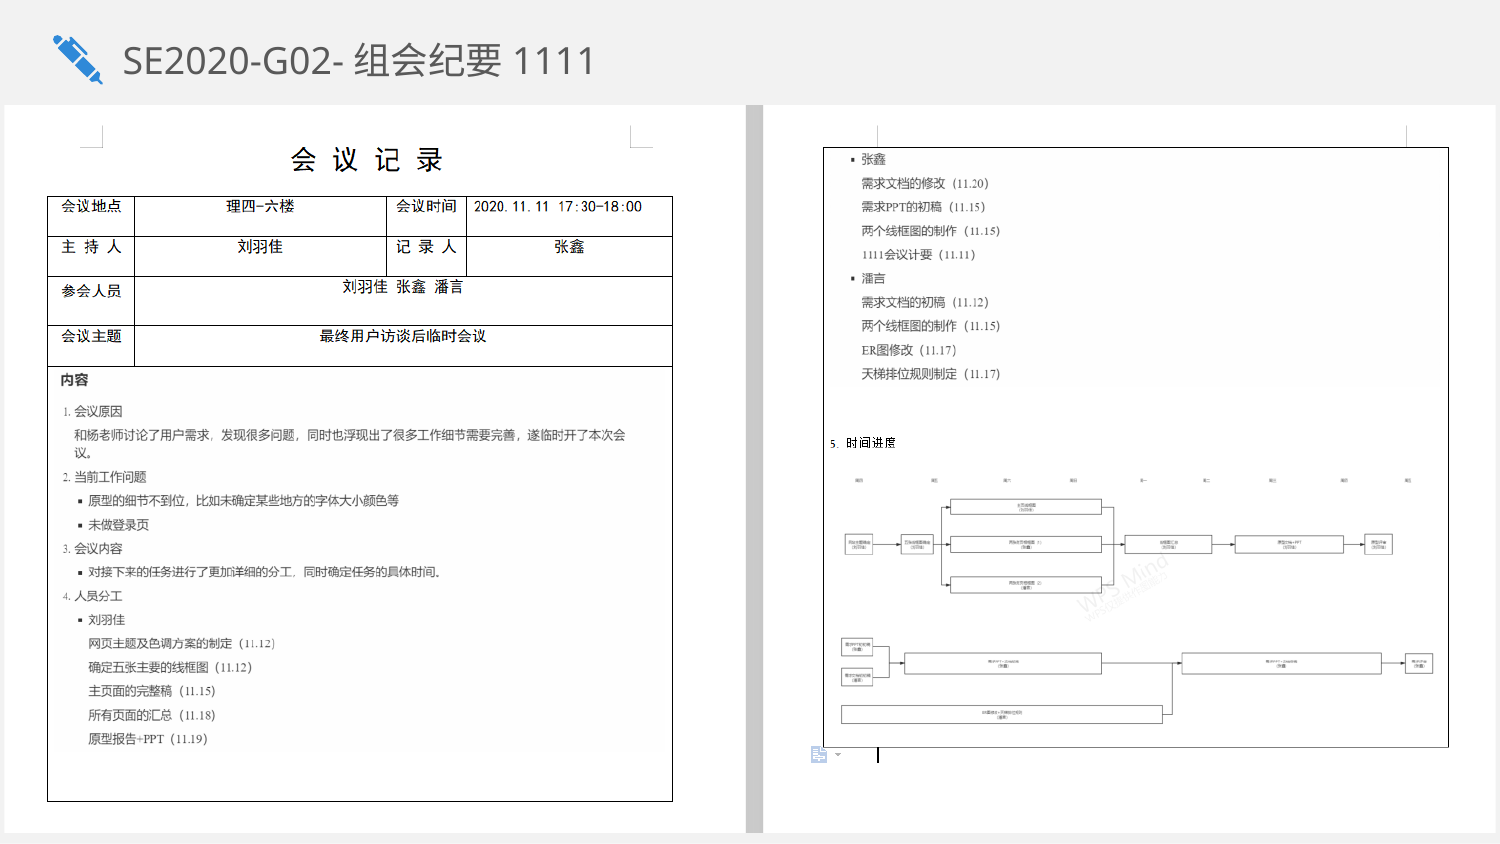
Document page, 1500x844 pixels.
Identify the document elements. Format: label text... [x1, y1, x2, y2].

picture [3, 104, 1497, 833]
text_box SE2020-G02-组会纪要1111 [122, 28, 1152, 91]
